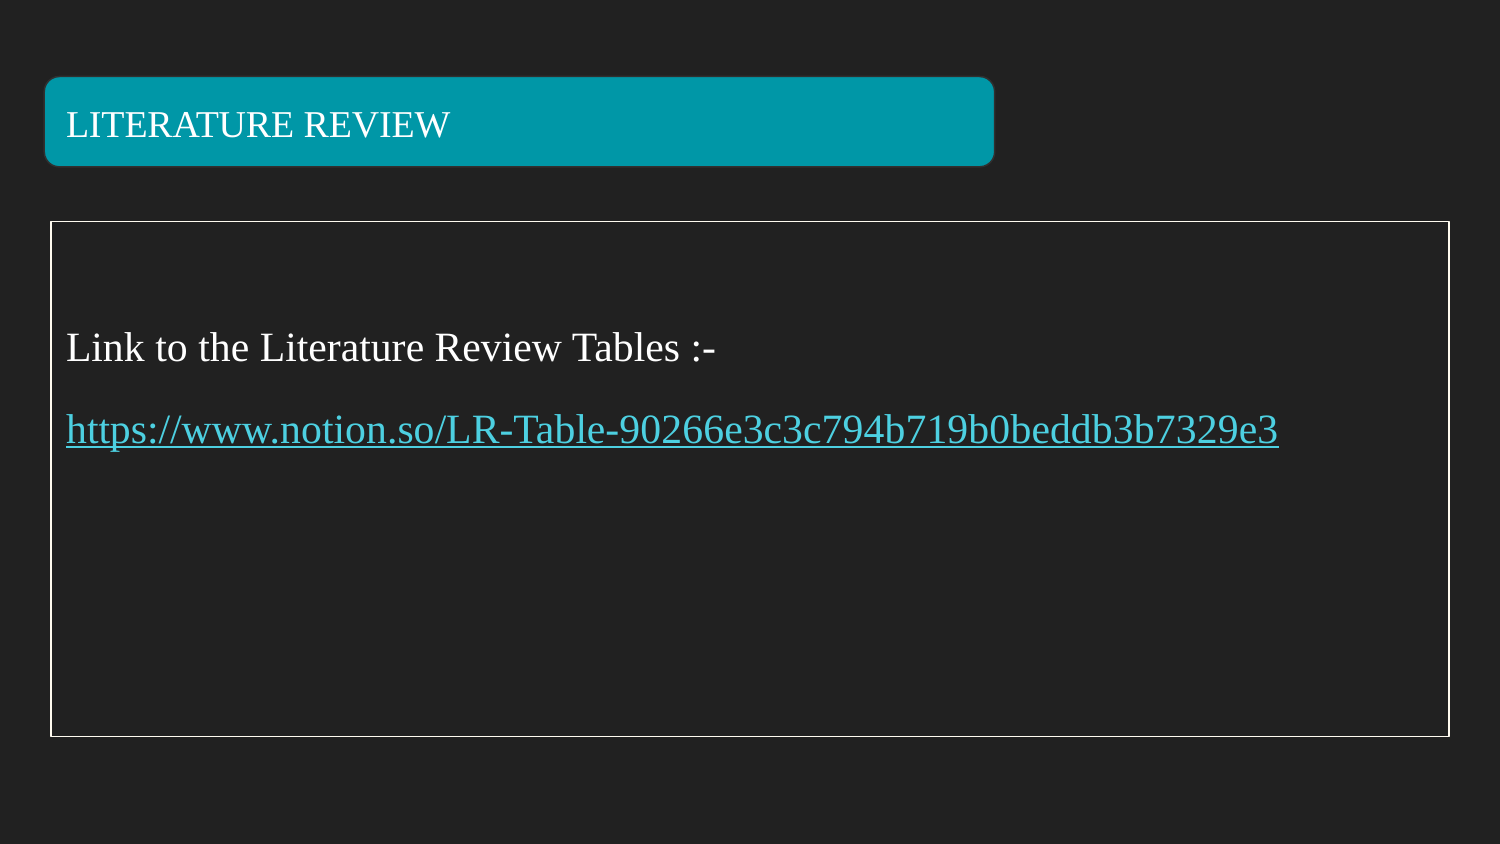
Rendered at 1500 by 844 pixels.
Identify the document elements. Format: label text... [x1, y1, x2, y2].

text_box [44, 76, 993, 167]
title LITERATURE REVIEW [51, 84, 1192, 161]
list Link to the Literature Review Tables :- https://www.notion.so/LR-Table-90266e3c3c794b719b0beddb3b7329e3 [51, 221, 1449, 737]
